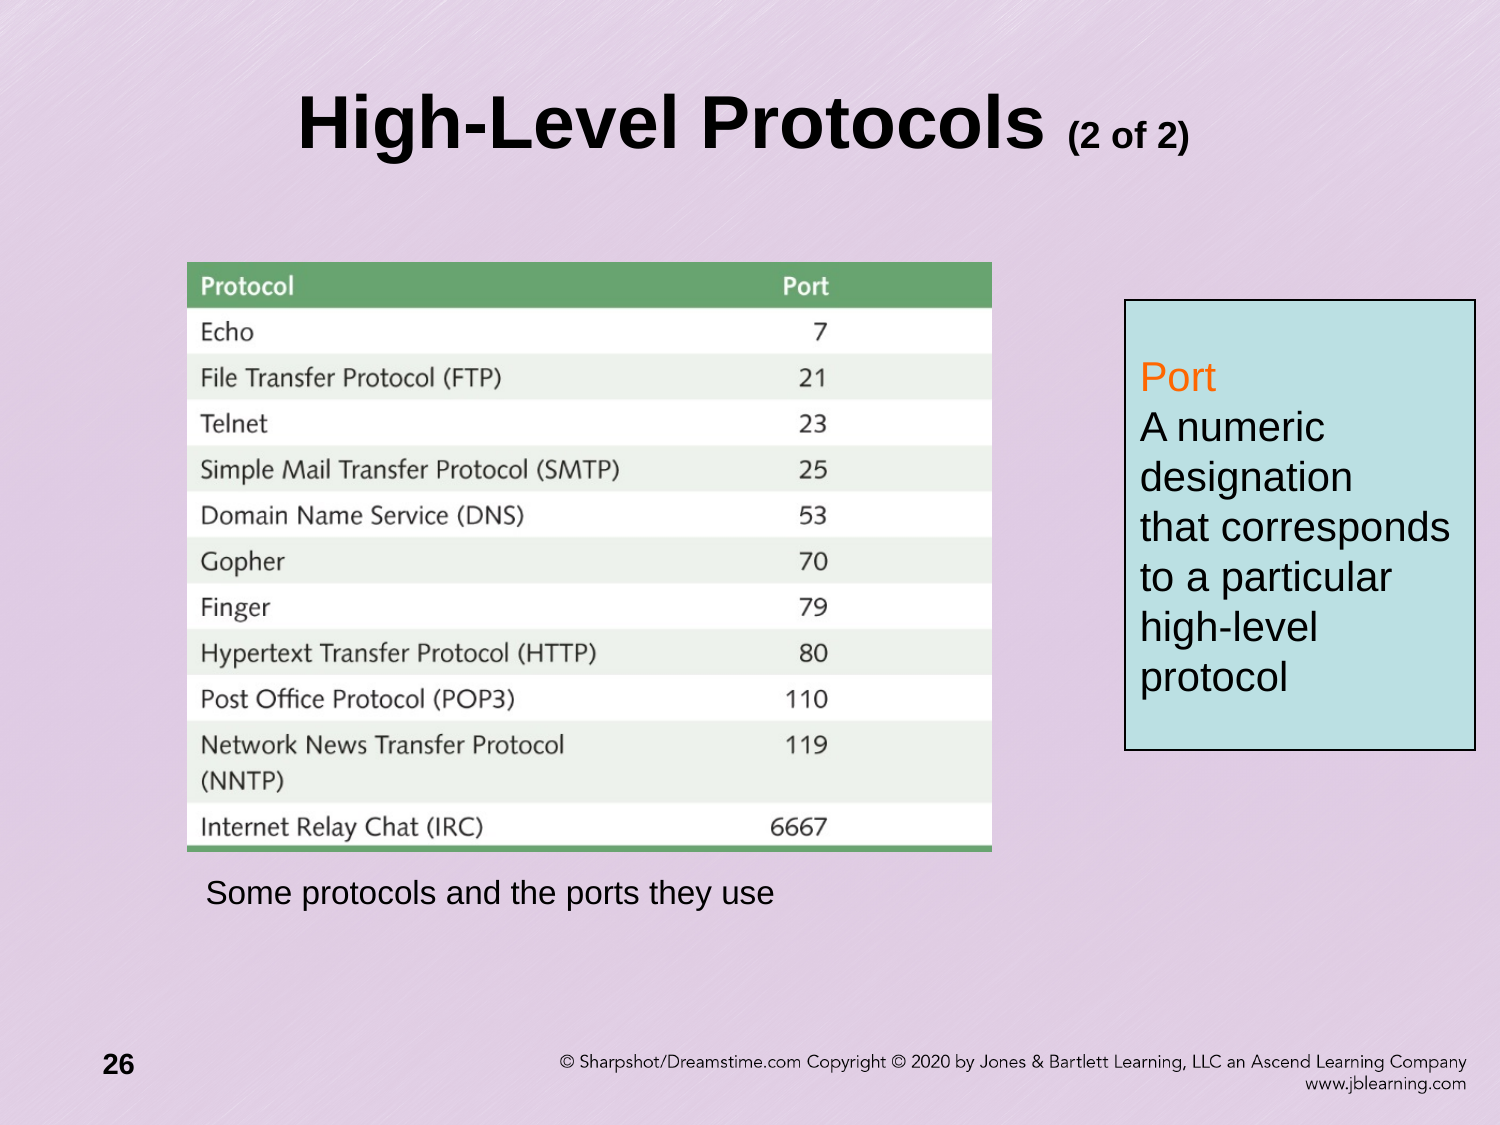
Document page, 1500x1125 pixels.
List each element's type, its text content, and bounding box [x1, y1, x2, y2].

text_box Some protocols and the ports they use [190, 864, 791, 919]
title High-Level Protocols (2 of 2) [125, 24, 1363, 213]
picture [0, 0, 1500, 1125]
slide_number 26 [87, 1037, 438, 1091]
text_box Port A numeric designation that corresponds to a particular high-level protocol [1125, 299, 1475, 750]
